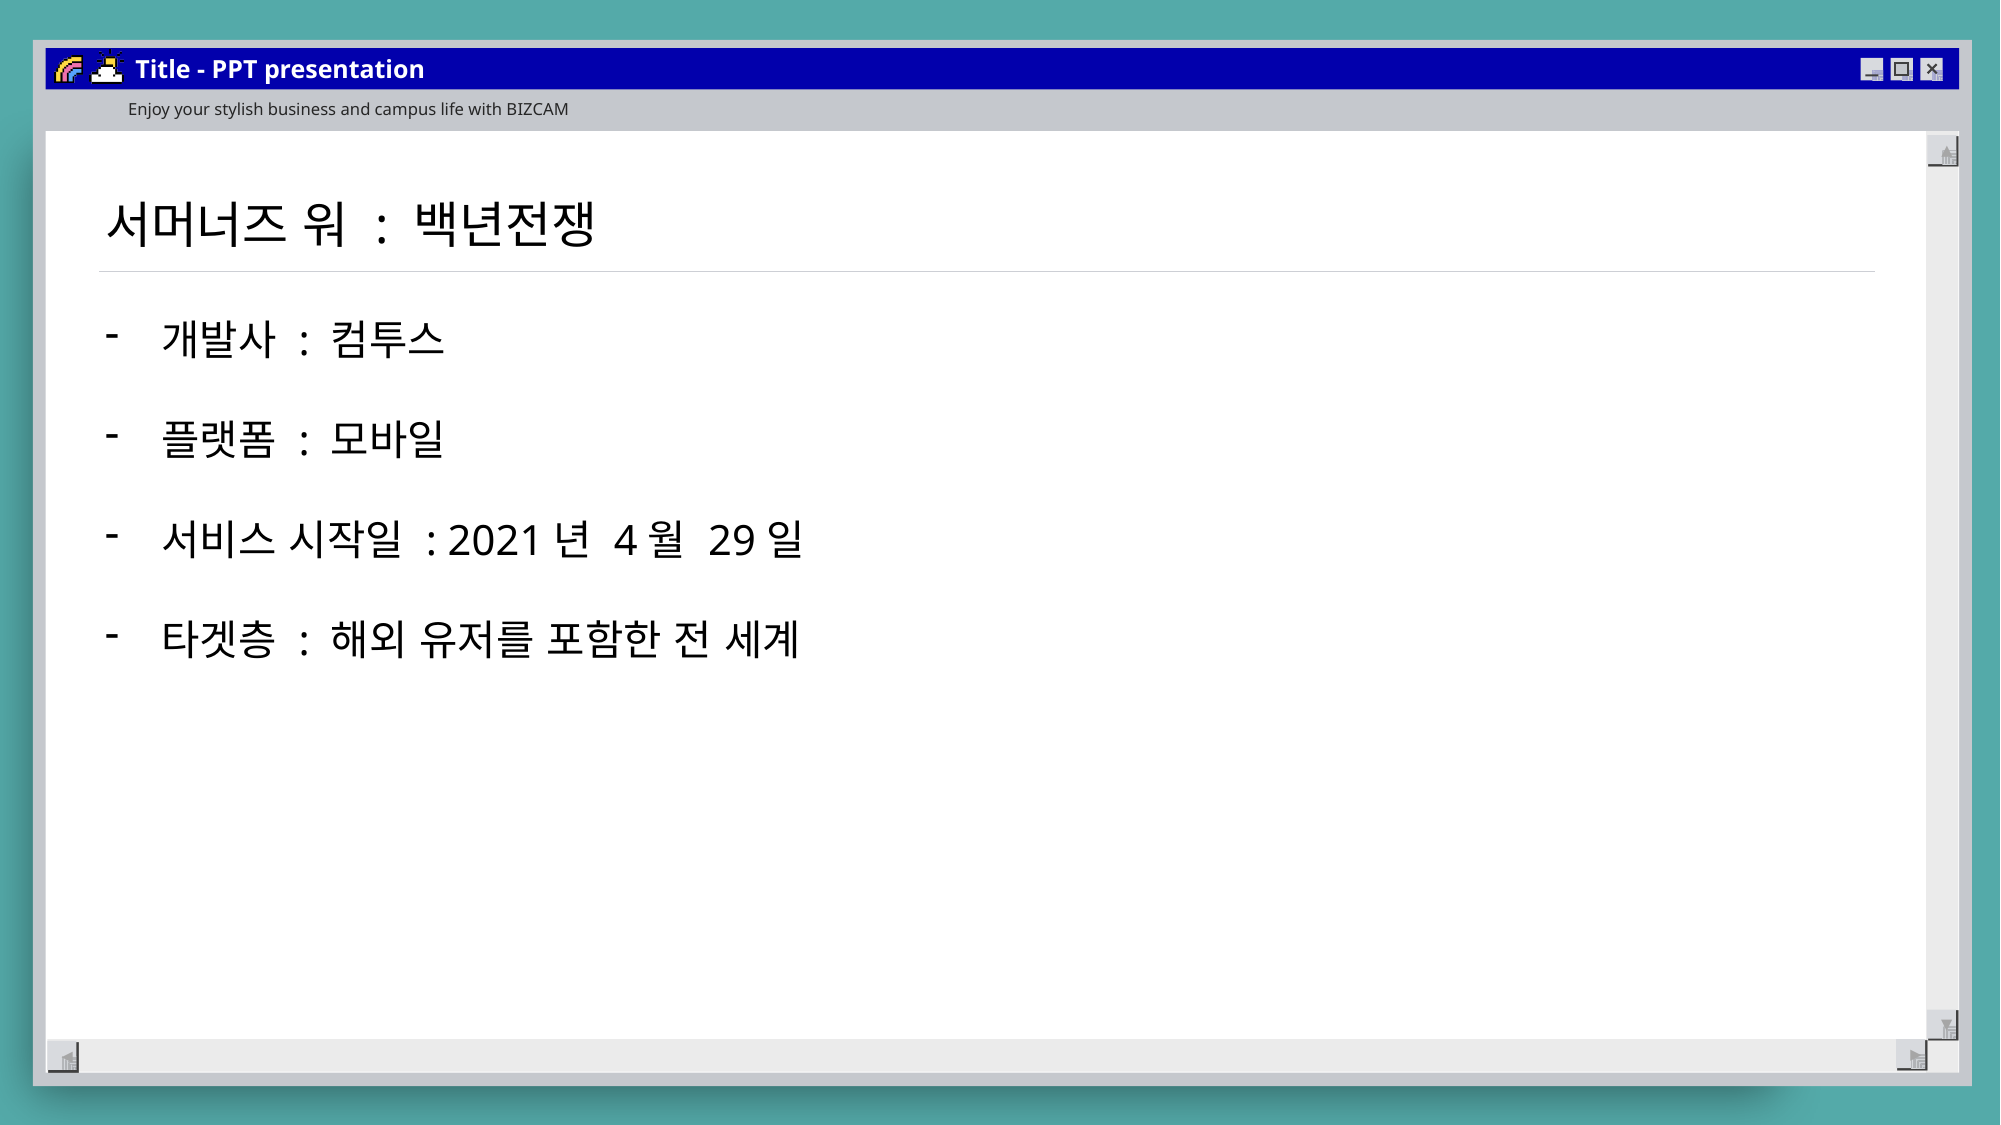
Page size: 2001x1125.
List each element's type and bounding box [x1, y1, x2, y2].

text_box [32, 39, 1972, 1087]
